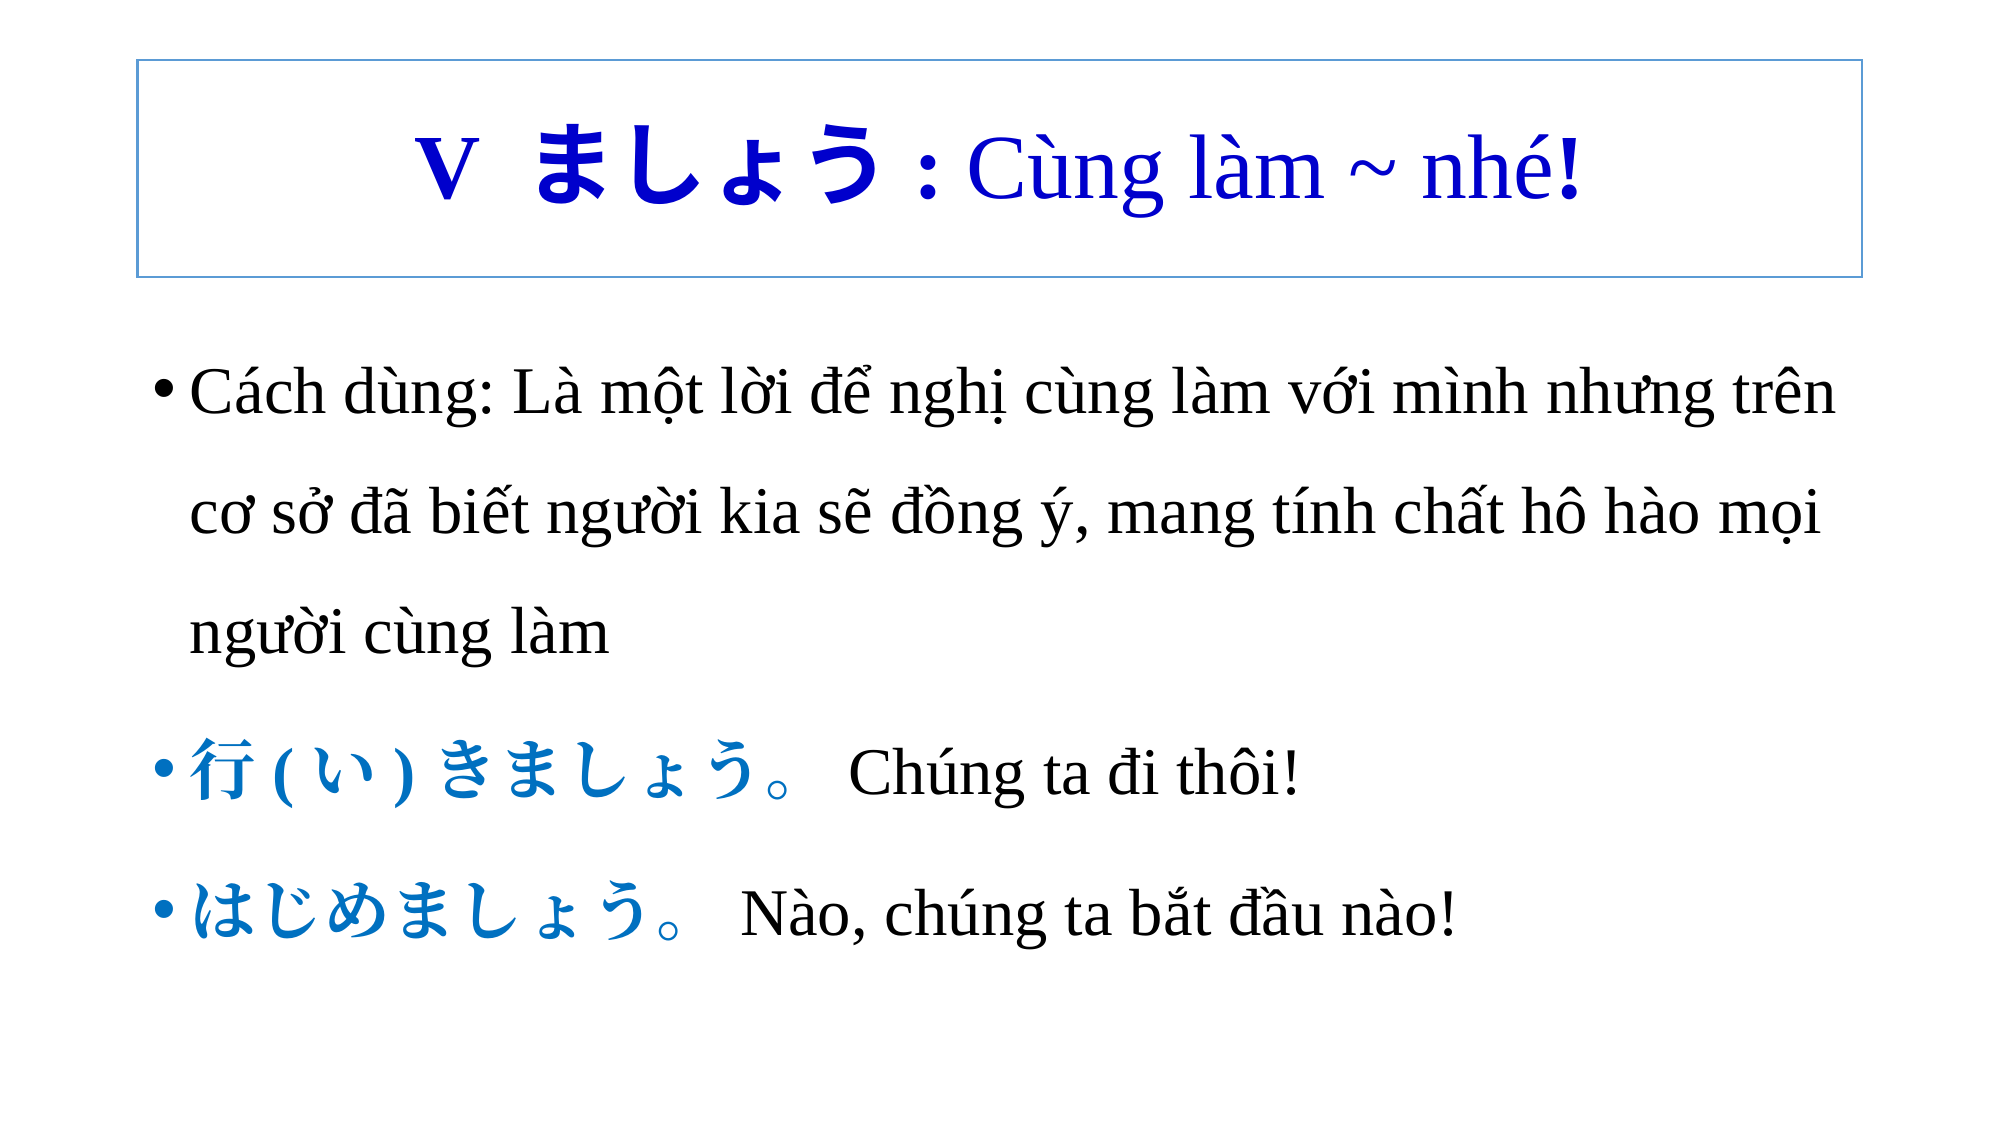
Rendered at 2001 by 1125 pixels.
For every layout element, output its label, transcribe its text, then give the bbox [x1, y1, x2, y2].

list Cách dùng: Là một lời để nghị cùng làm với mình nhưng trên cơ sở đã biết người kia sẽ đồng ý, mang tính chất hô hào mọi người cùng làm 行(い)きましょう。Chúng ta đi thôi! はじめましょう。Nào, chúng ta bắt đầu nào! [137, 299, 1863, 1014]
title V ましょう: Cùng làm ~ nhé! [136, 59, 1863, 278]
